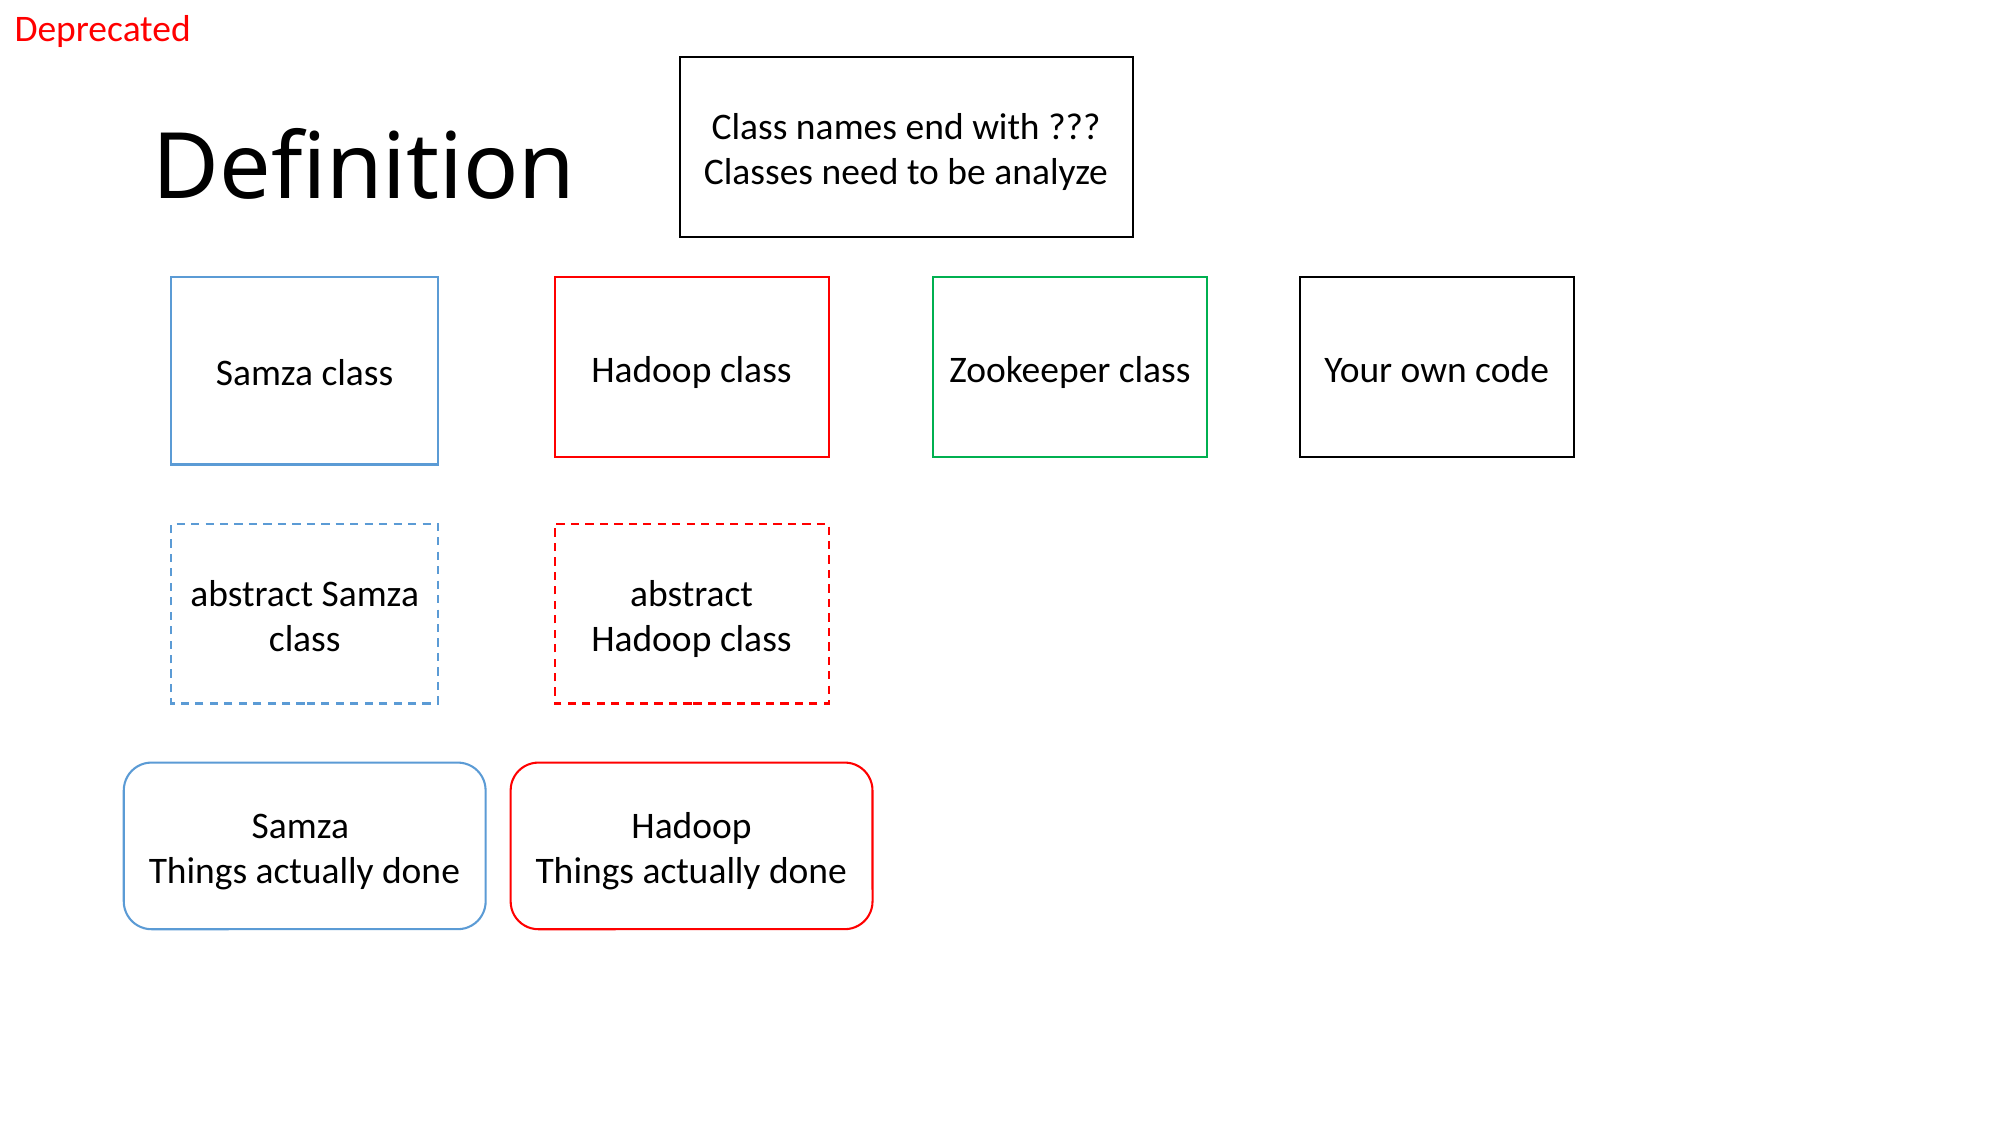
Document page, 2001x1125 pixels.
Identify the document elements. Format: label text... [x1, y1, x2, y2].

text_box Samza class [170, 276, 439, 466]
title Definition [137, 59, 1863, 278]
text_box Deprecated [0, 0, 599, 56]
text_box Hadoop class [554, 276, 830, 458]
text_box abstract Hadoop class [554, 523, 830, 705]
text_box Zookeeper class [932, 276, 1208, 458]
text_box Class names end with ??? Classes need to be analyze [679, 56, 1134, 238]
text_box Samza Things actually done [122, 761, 487, 931]
text_box Your own code [1299, 276, 1575, 458]
text_box abstract Samza class [170, 523, 439, 705]
text_box Hadoop Things actually done [509, 761, 874, 931]
